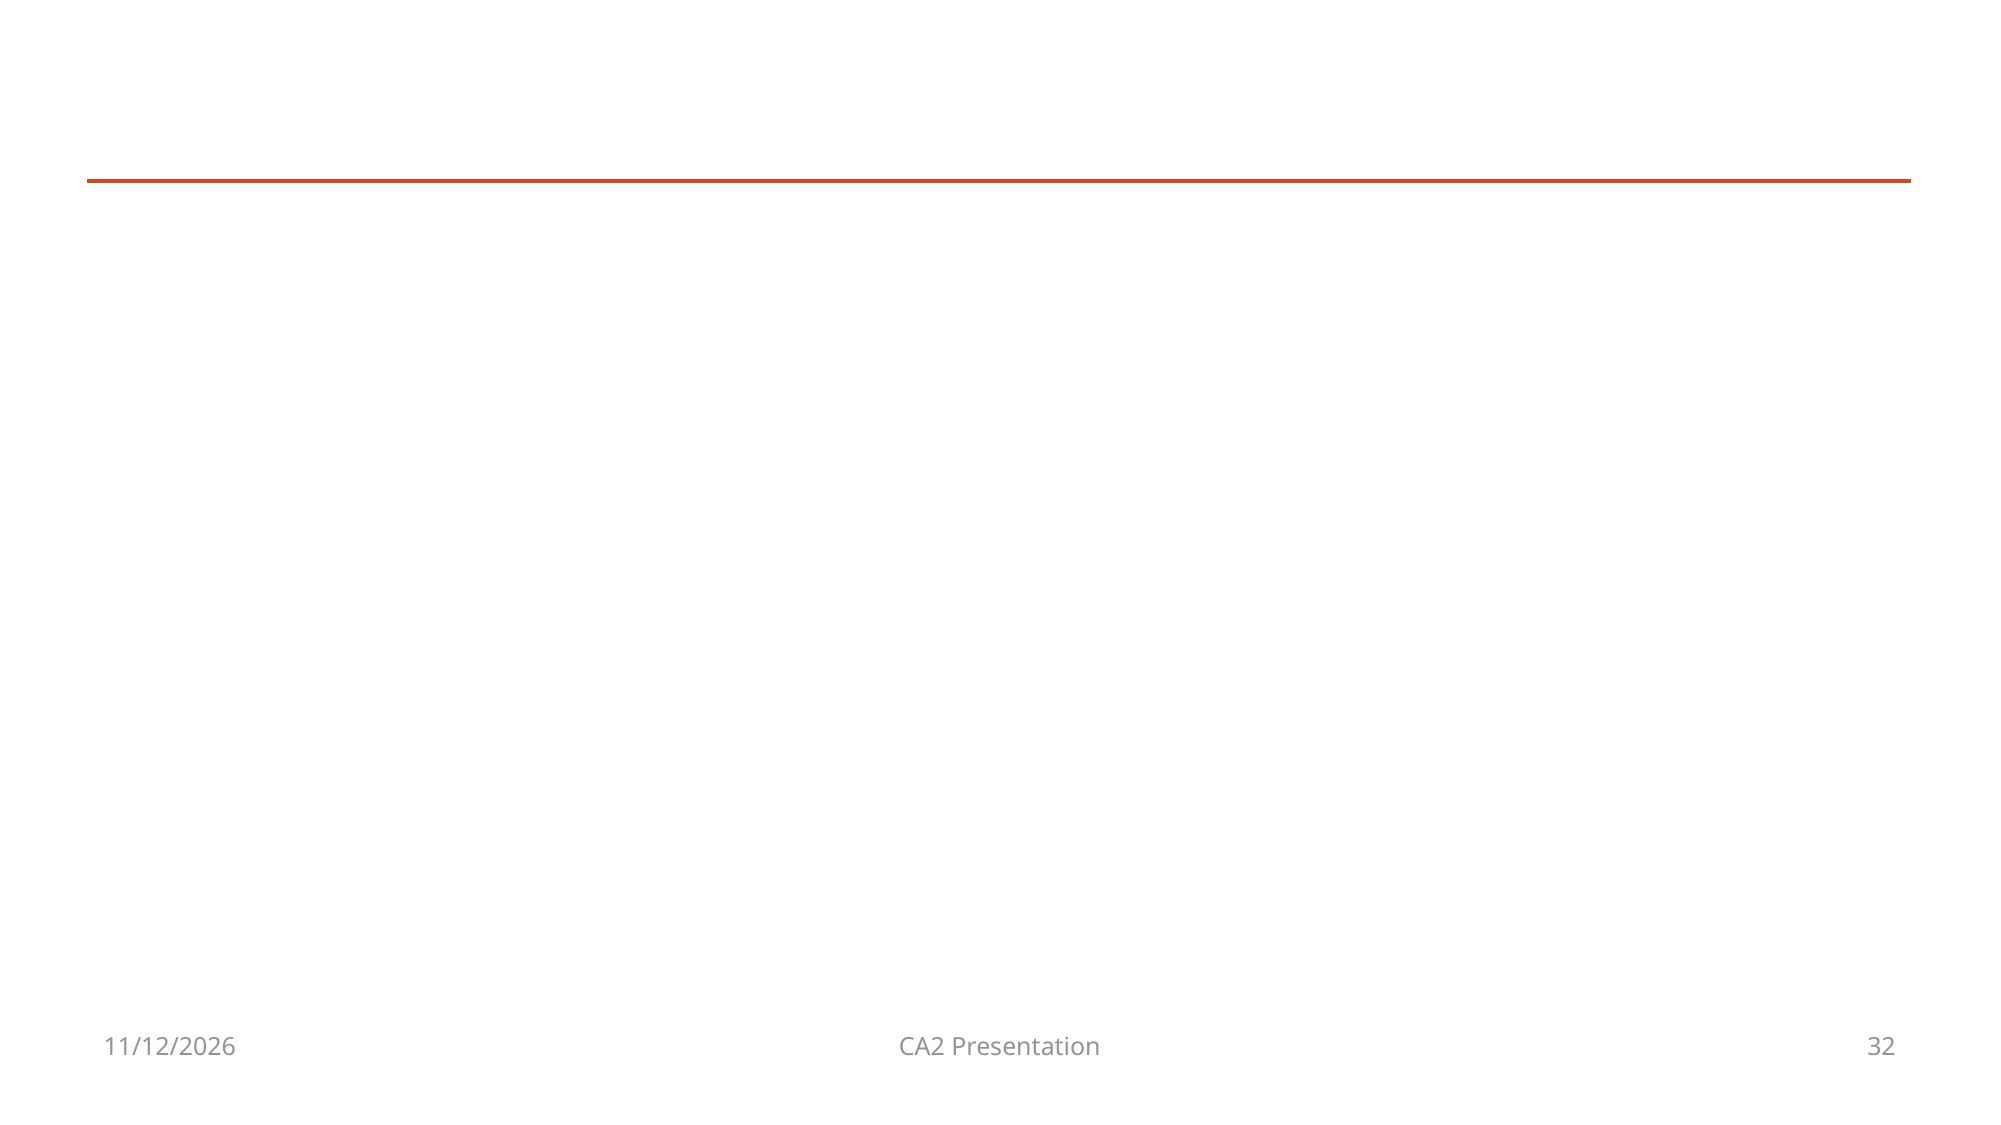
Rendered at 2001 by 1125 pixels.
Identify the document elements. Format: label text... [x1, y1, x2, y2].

slide_number 32 [1373, 1017, 1911, 1078]
footer CA2 Presentation [762, 1017, 1238, 1078]
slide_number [88, 1017, 626, 1078]
